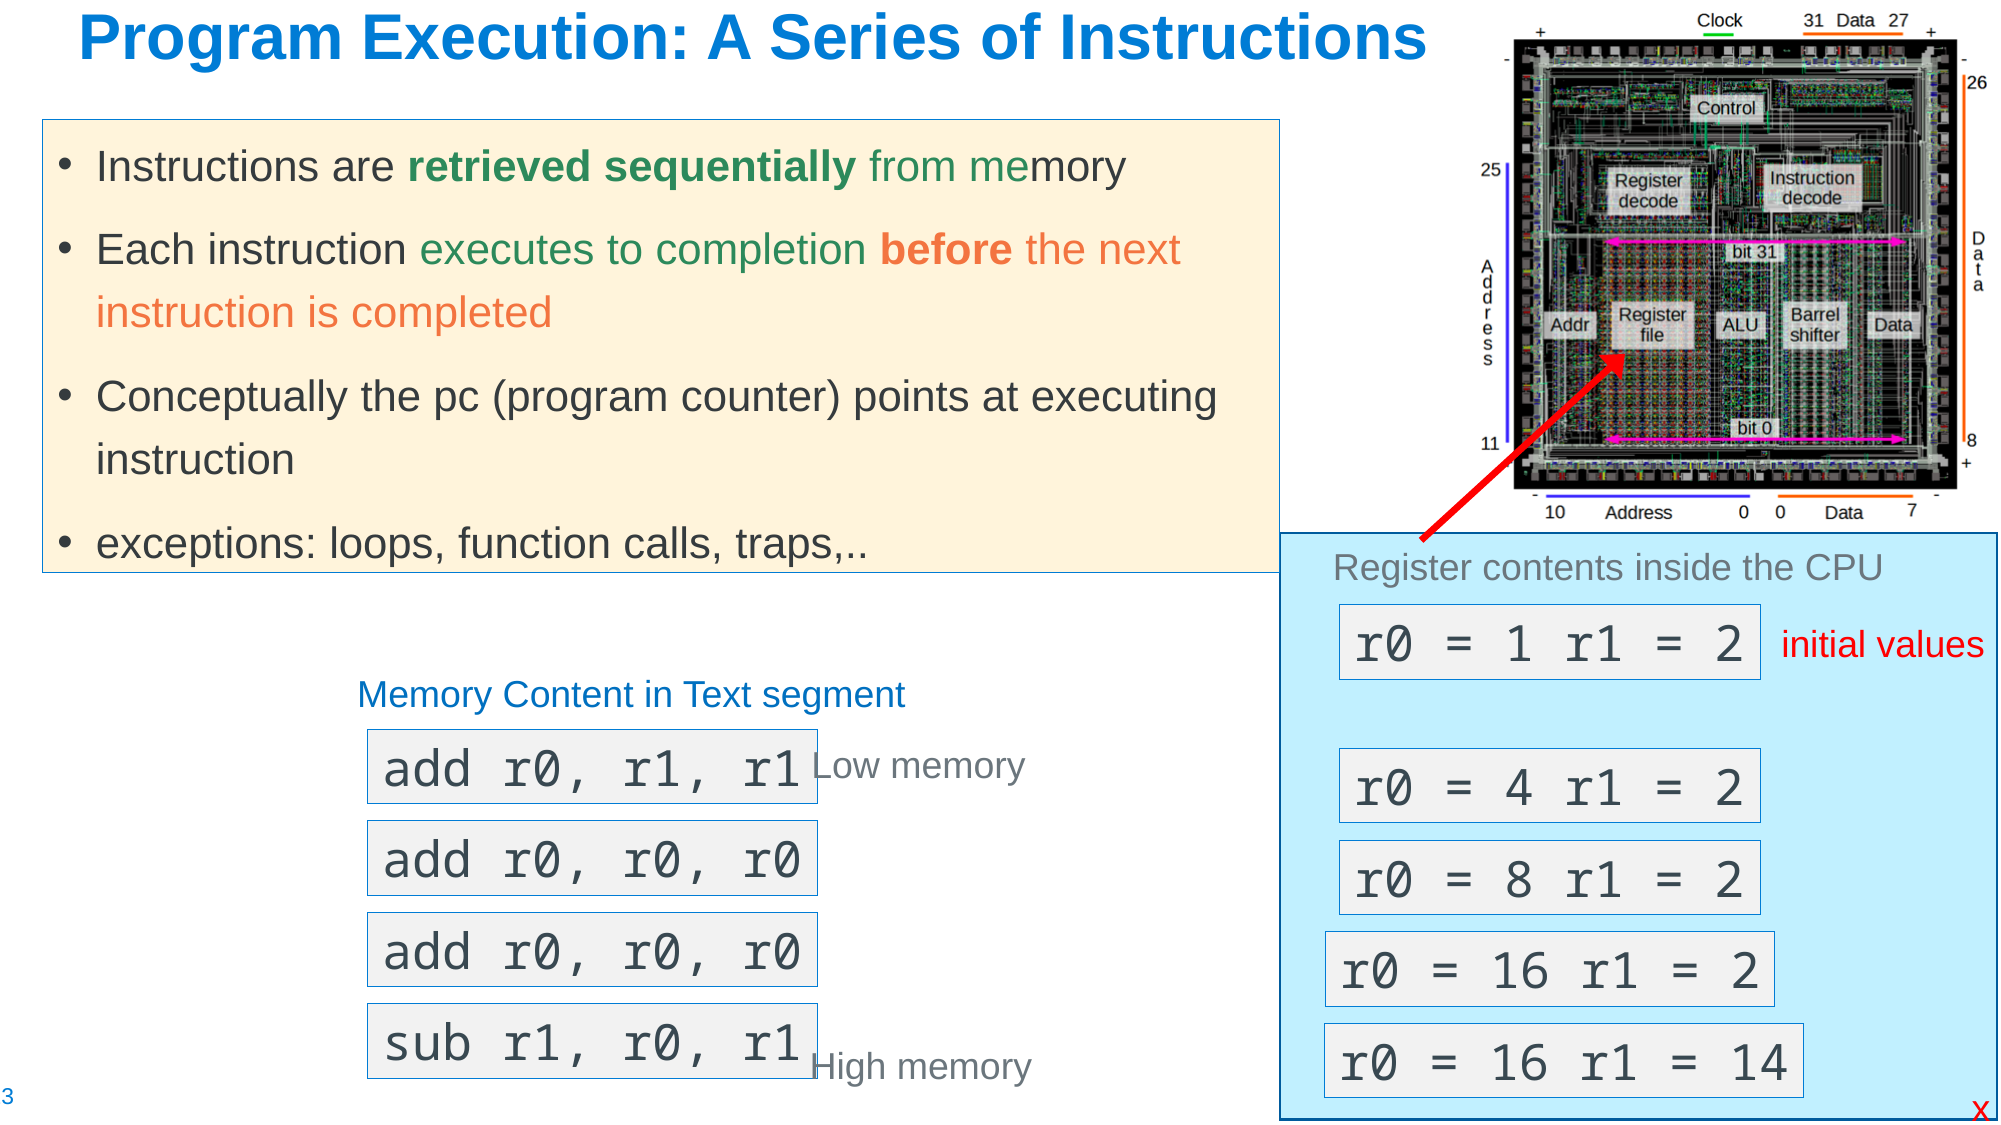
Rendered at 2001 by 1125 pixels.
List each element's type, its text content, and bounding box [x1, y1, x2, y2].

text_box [1314, 353, 1903, 597]
text_box r0 = 8 r1 = 2 [1339, 840, 1761, 915]
text_box add r0, r0, r0 [367, 912, 793, 987]
text_box sub r1, r0, r1 [367, 1003, 793, 1079]
text_box r0 = 4 r1 = 2 [1339, 748, 1761, 823]
text_box r0 = 1 r1 = 2 [1339, 604, 1761, 680]
text_box x [1956, 1076, 2000, 1125]
picture [1473, 7, 1995, 525]
text_box initial values [1766, 612, 2000, 672]
list Instructions are retrieved sequentially from memory Each instruction executes to completion before the next instruction is completed Conceptually the pc (program counter) points at executing instruction exceptions: loops, function calls, traps,.. [42, 119, 1280, 573]
text_box r0 = 16 r1 = 14 [1324, 1023, 1804, 1098]
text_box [793, 733, 1060, 1095]
text_box Memory Content in Text segment [342, 662, 921, 723]
text_box r0 = 16 r1 = 2 [1325, 931, 1775, 1007]
text_box add r0, r0, r0 [367, 820, 793, 896]
title Program Execution: A Series of Instructions [63, 4, 1789, 81]
text_box [1279, 532, 1998, 1121]
text_box add r0, r1, r1 [367, 729, 818, 804]
